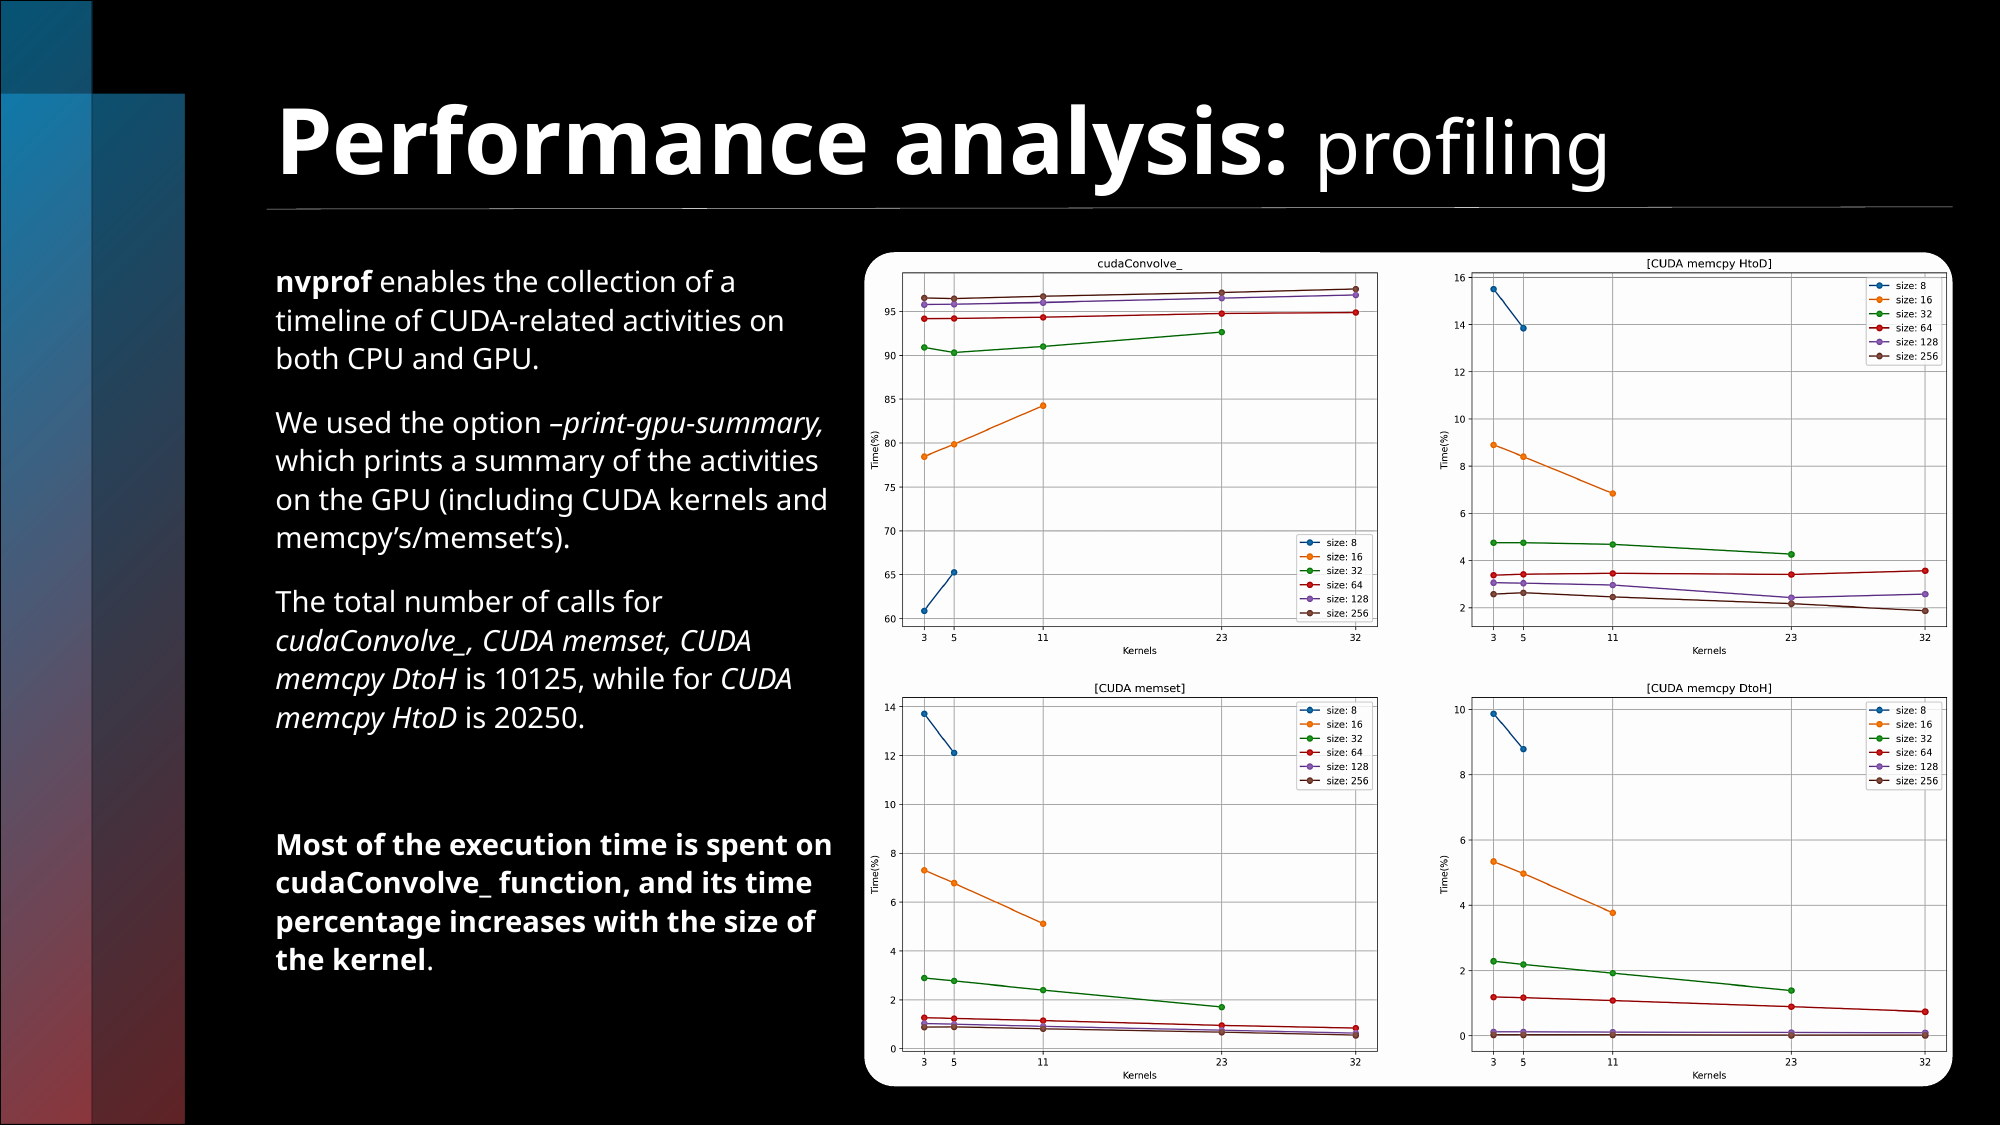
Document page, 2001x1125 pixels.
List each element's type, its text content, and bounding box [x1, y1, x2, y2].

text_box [266, 206, 1953, 210]
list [864, 252, 1953, 1087]
title Performance analysis: profiling [260, 74, 1817, 201]
list nvprof enables the collection of a timeline of CUDA-related activities on both CPU and GPU. We used the option –print-gpu-summary, which prints a summary of the activities on the GPU (including CUDA kernels and memcpy’s/memset’s). The total number of calls for cudaConvolve_, CUDA memset, CUDA memcpy DtoH is 10125, while for CUDA memcpy HtoD is 20250. Most of the execution time is spent on cudaConvolve_ function, and its time percentage increases with the size of the kernel. [260, 252, 849, 1087]
